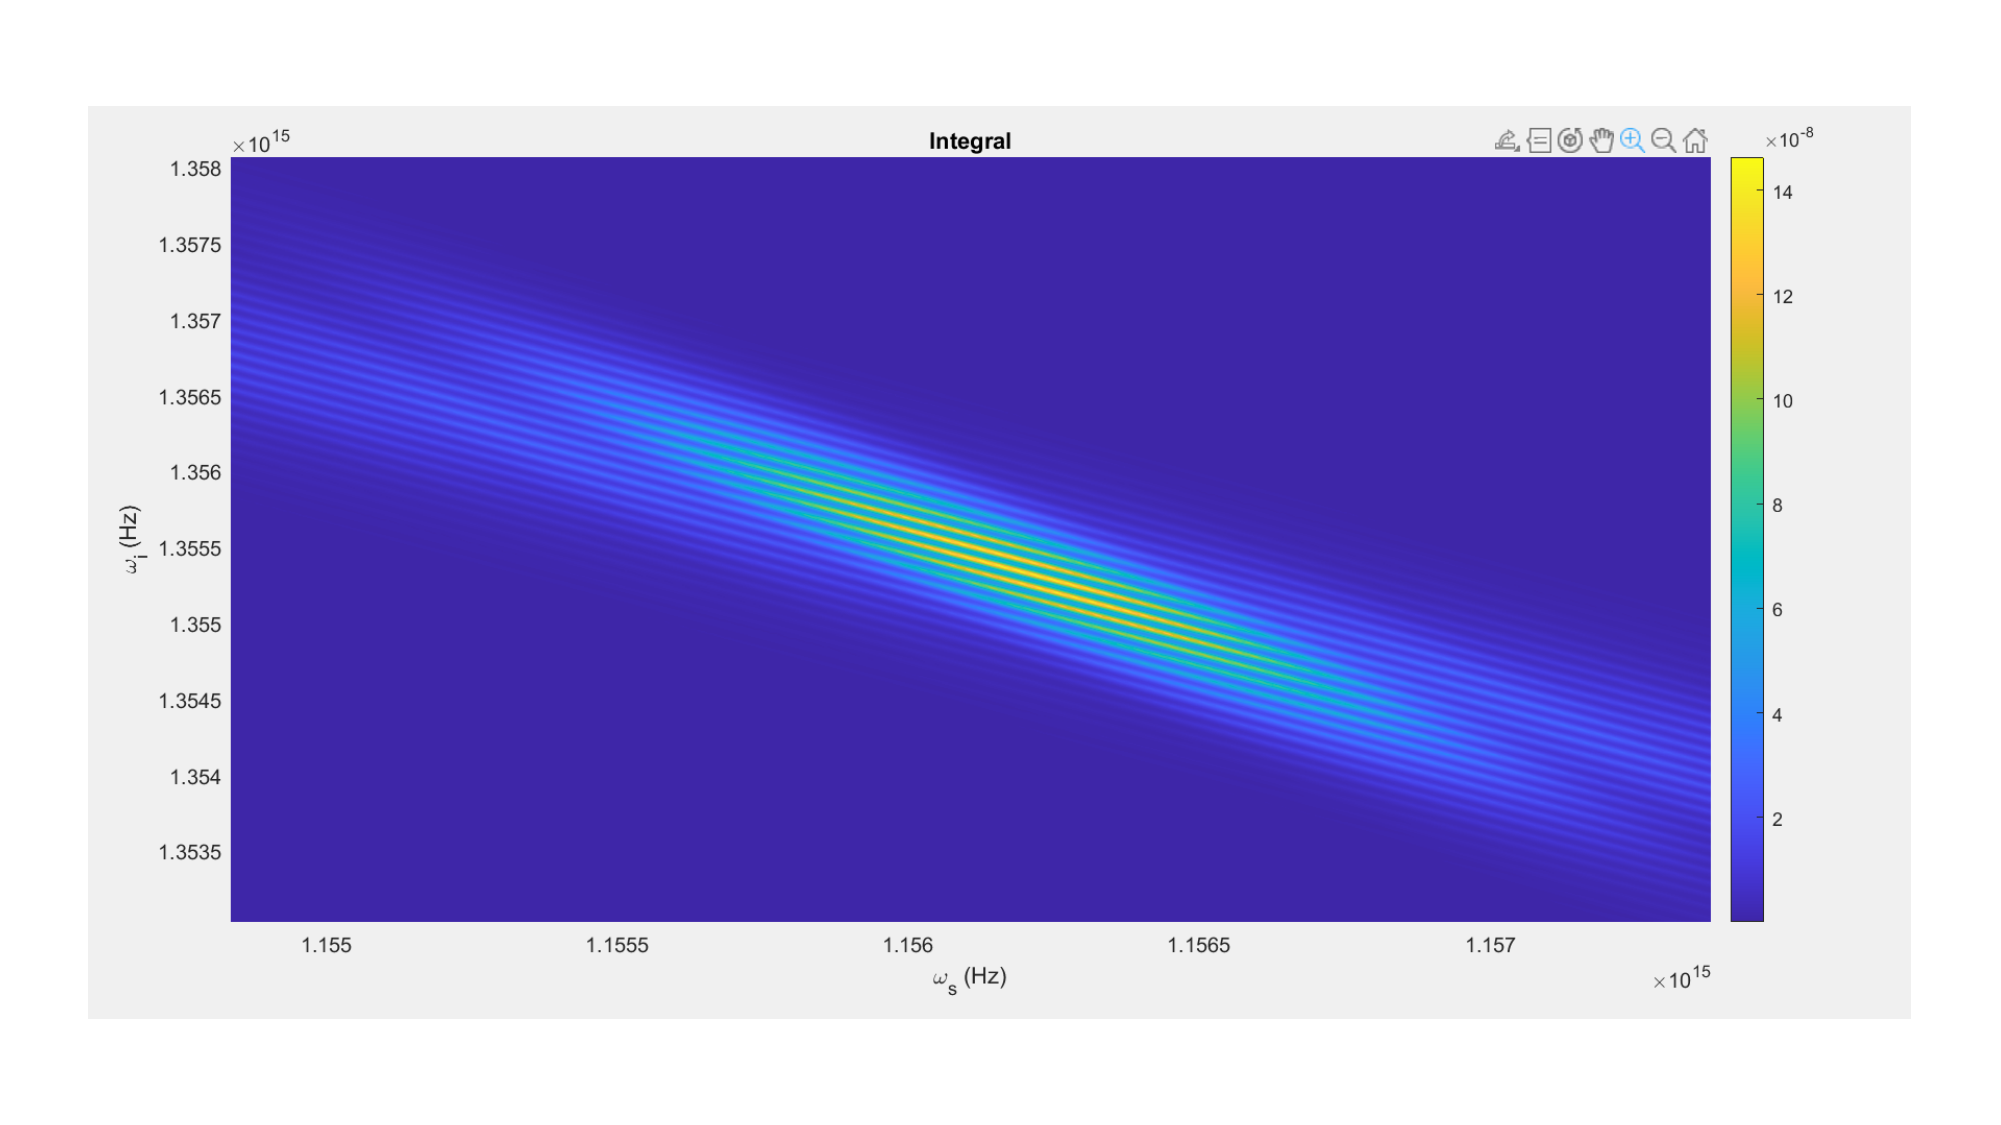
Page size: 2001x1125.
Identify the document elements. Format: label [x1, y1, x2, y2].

picture [88, 106, 1912, 1019]
